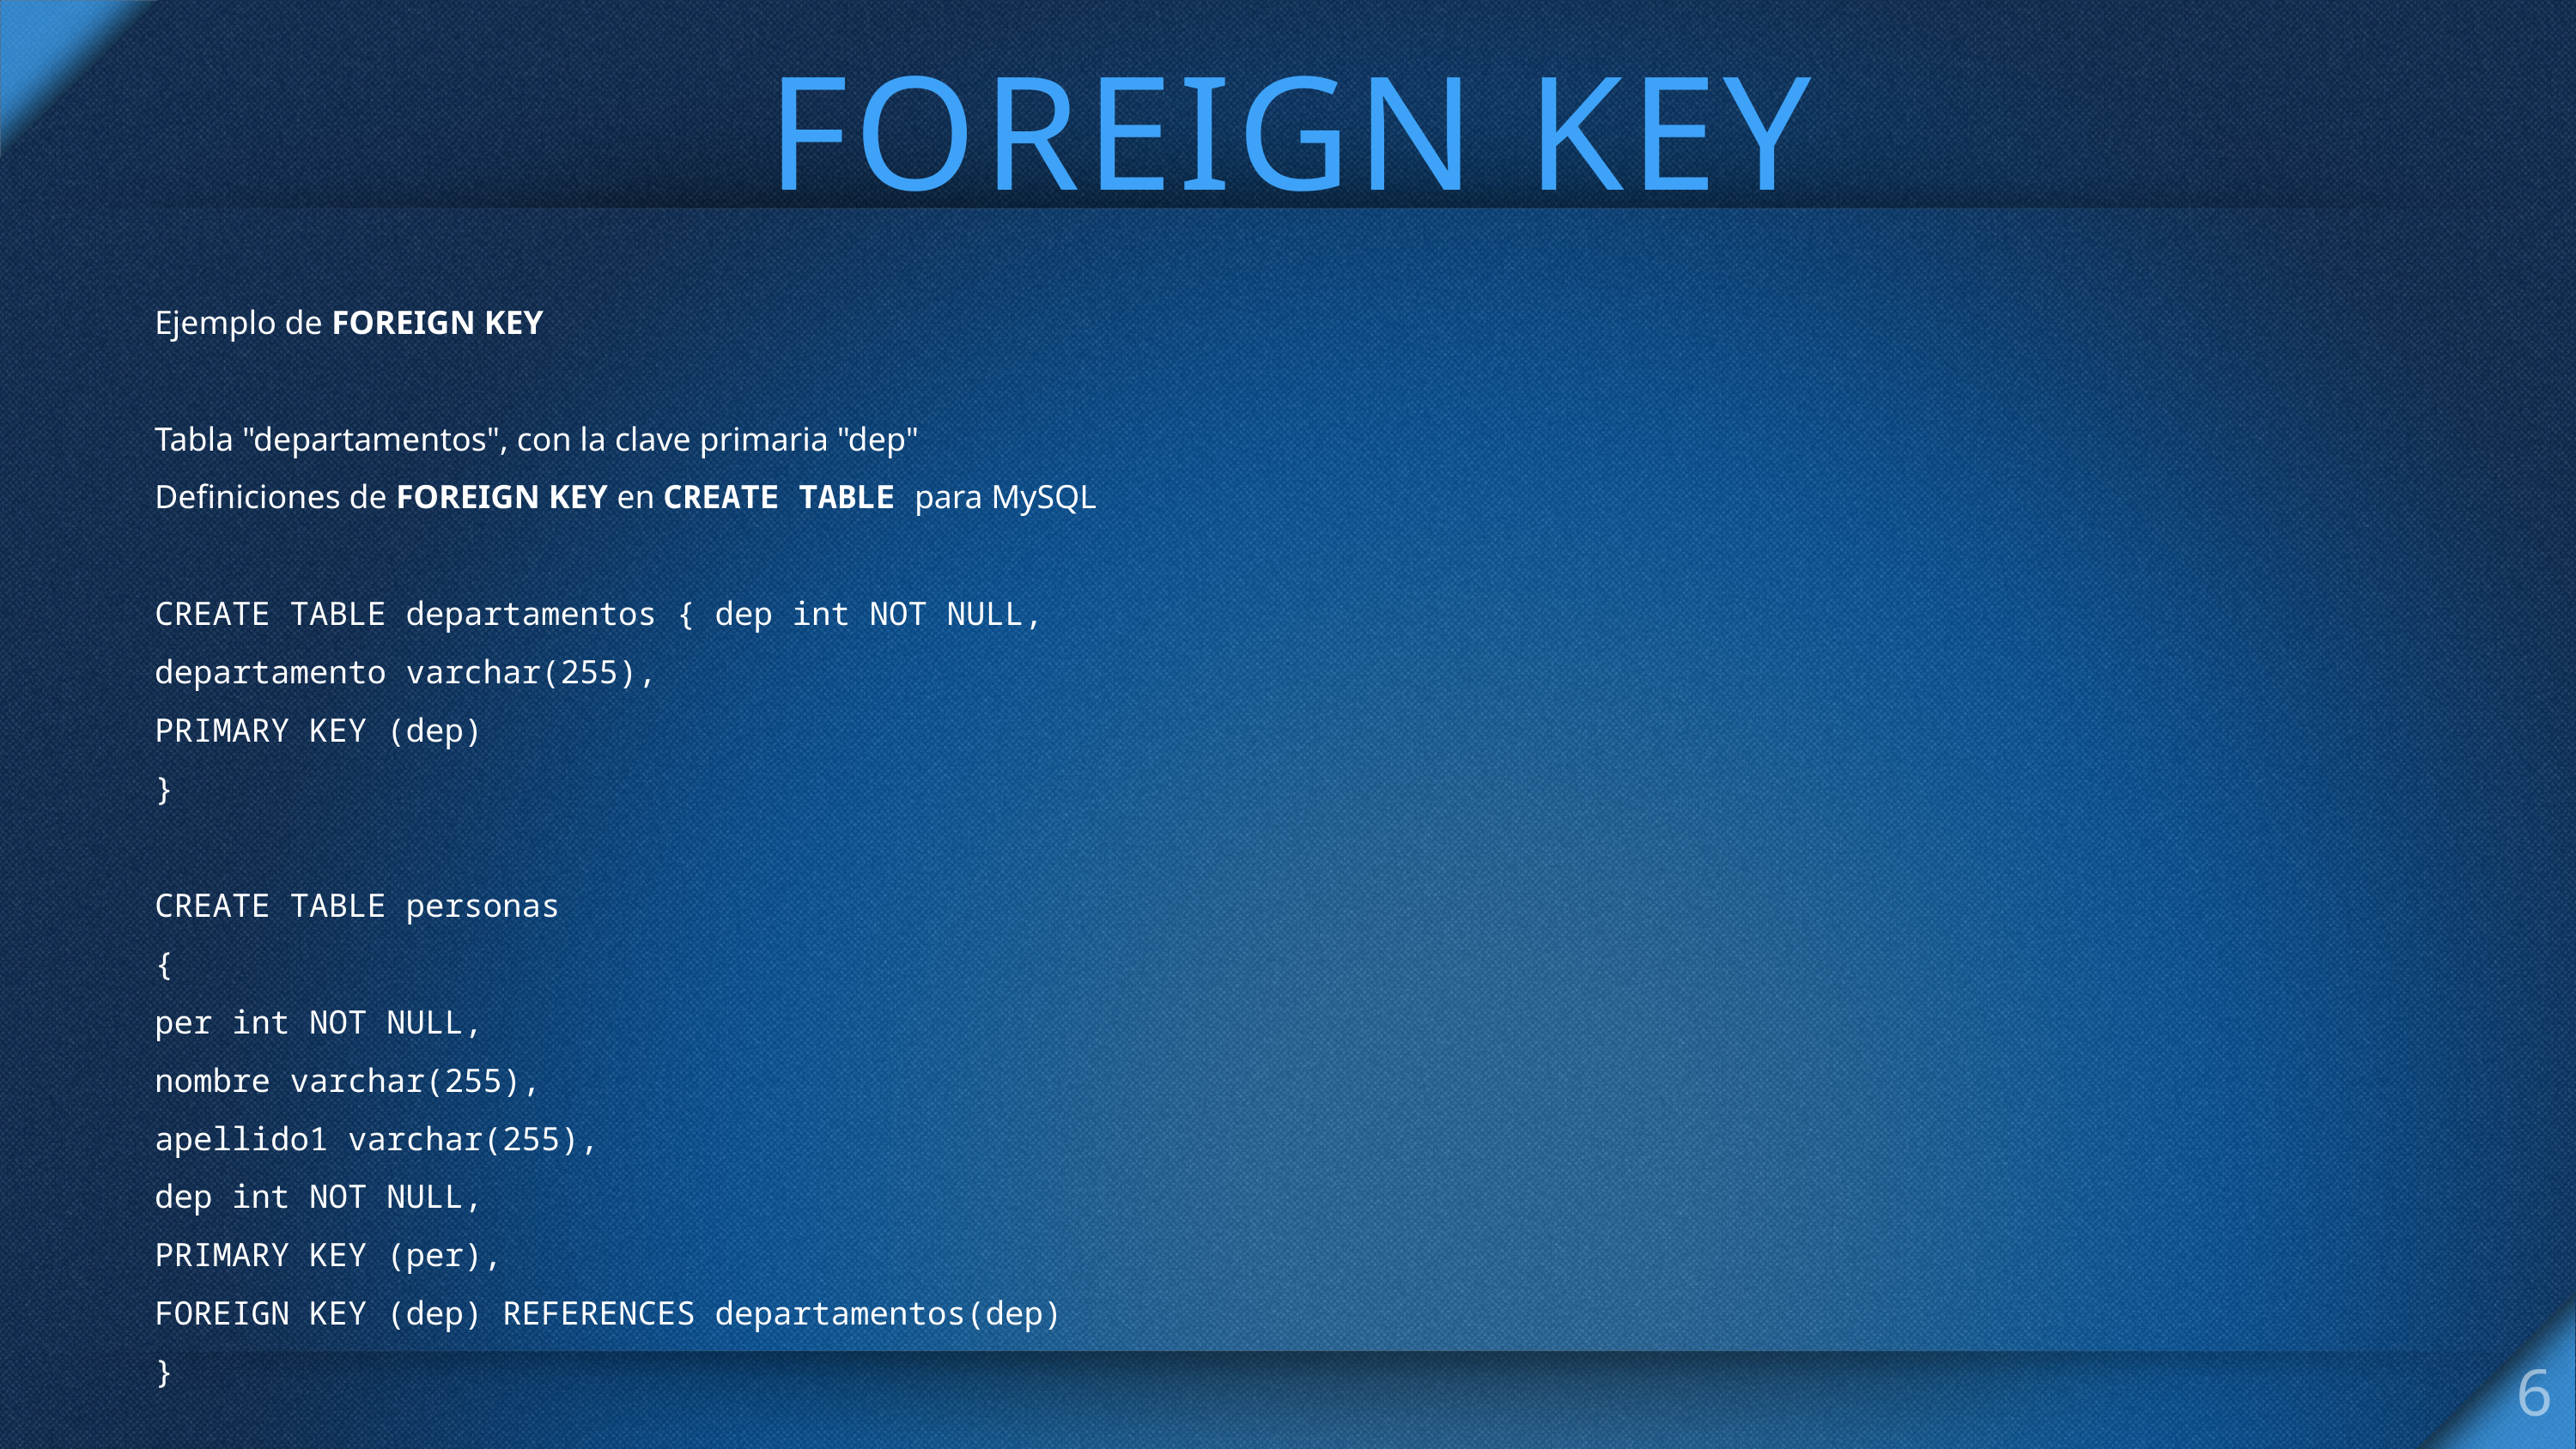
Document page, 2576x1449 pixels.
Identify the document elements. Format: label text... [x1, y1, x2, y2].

picture [0, 0, 2576, 1449]
title FOREIGN KEY [131, 42, 2450, 213]
picture [2567, 1434, 2576, 1449]
slide_number 6 [2482, 1356, 2576, 1434]
list Ejemplo de FOREIGN KEY Tabla "departamentos", con la clave primaria "dep" Definiciones de FOREIGN KEY en CREATE TABLE para MySQL CREATE TABLE departamentos { dep int NOT NULL, departamento varchar(255), PRIMARY KEY (dep) } CREATE TABLE personas { per int NOT NULL, nombre varchar(255), apellido1 varchar(255), dep int NOT NULL, PRIMARY KEY (per), FOREIGN KEY (dep) REFERENCES departamentos(dep) } [131, 450, 2445, 1080]
